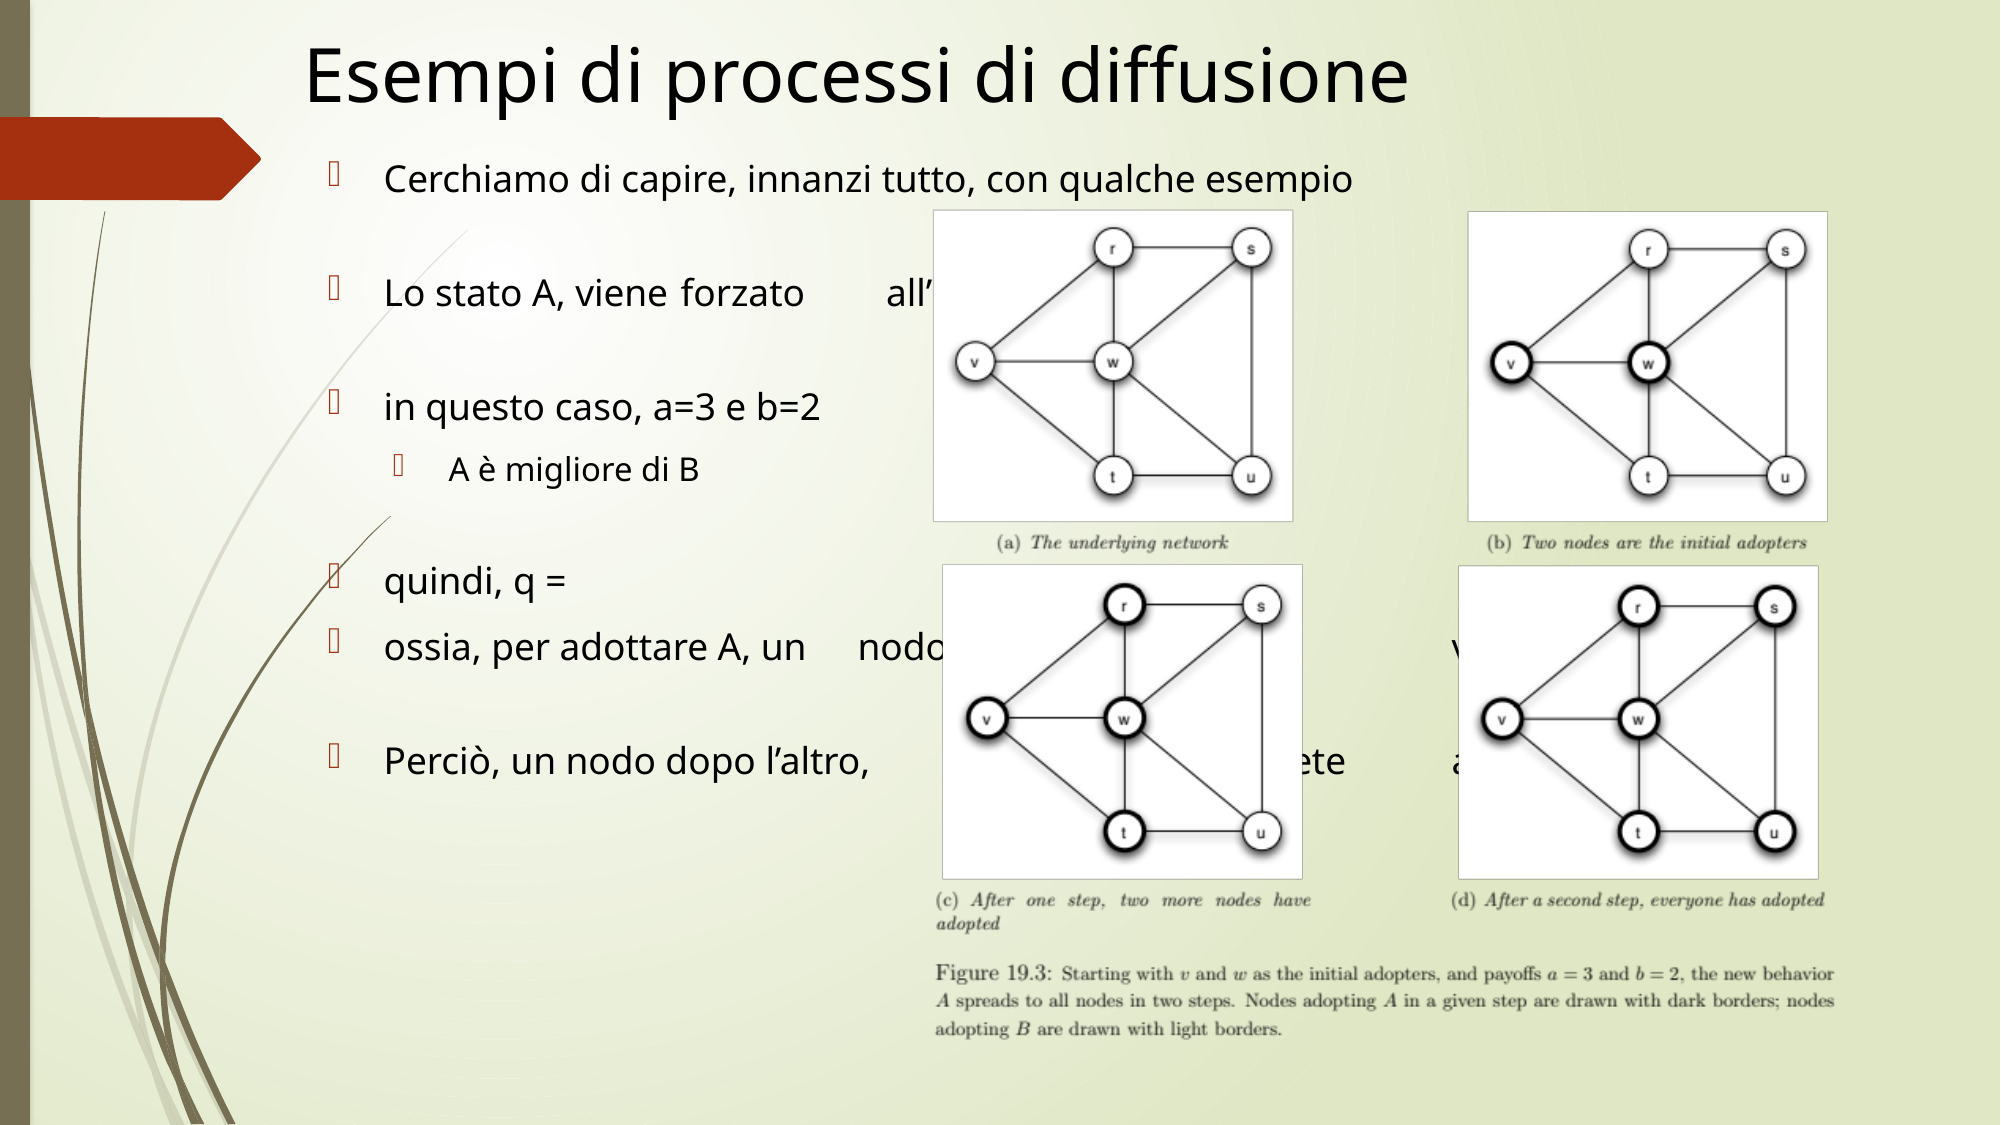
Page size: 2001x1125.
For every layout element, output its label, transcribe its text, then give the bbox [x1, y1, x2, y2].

title Esempi di processi di diffusione [288, 19, 1751, 172]
picture [918, 204, 1863, 1052]
